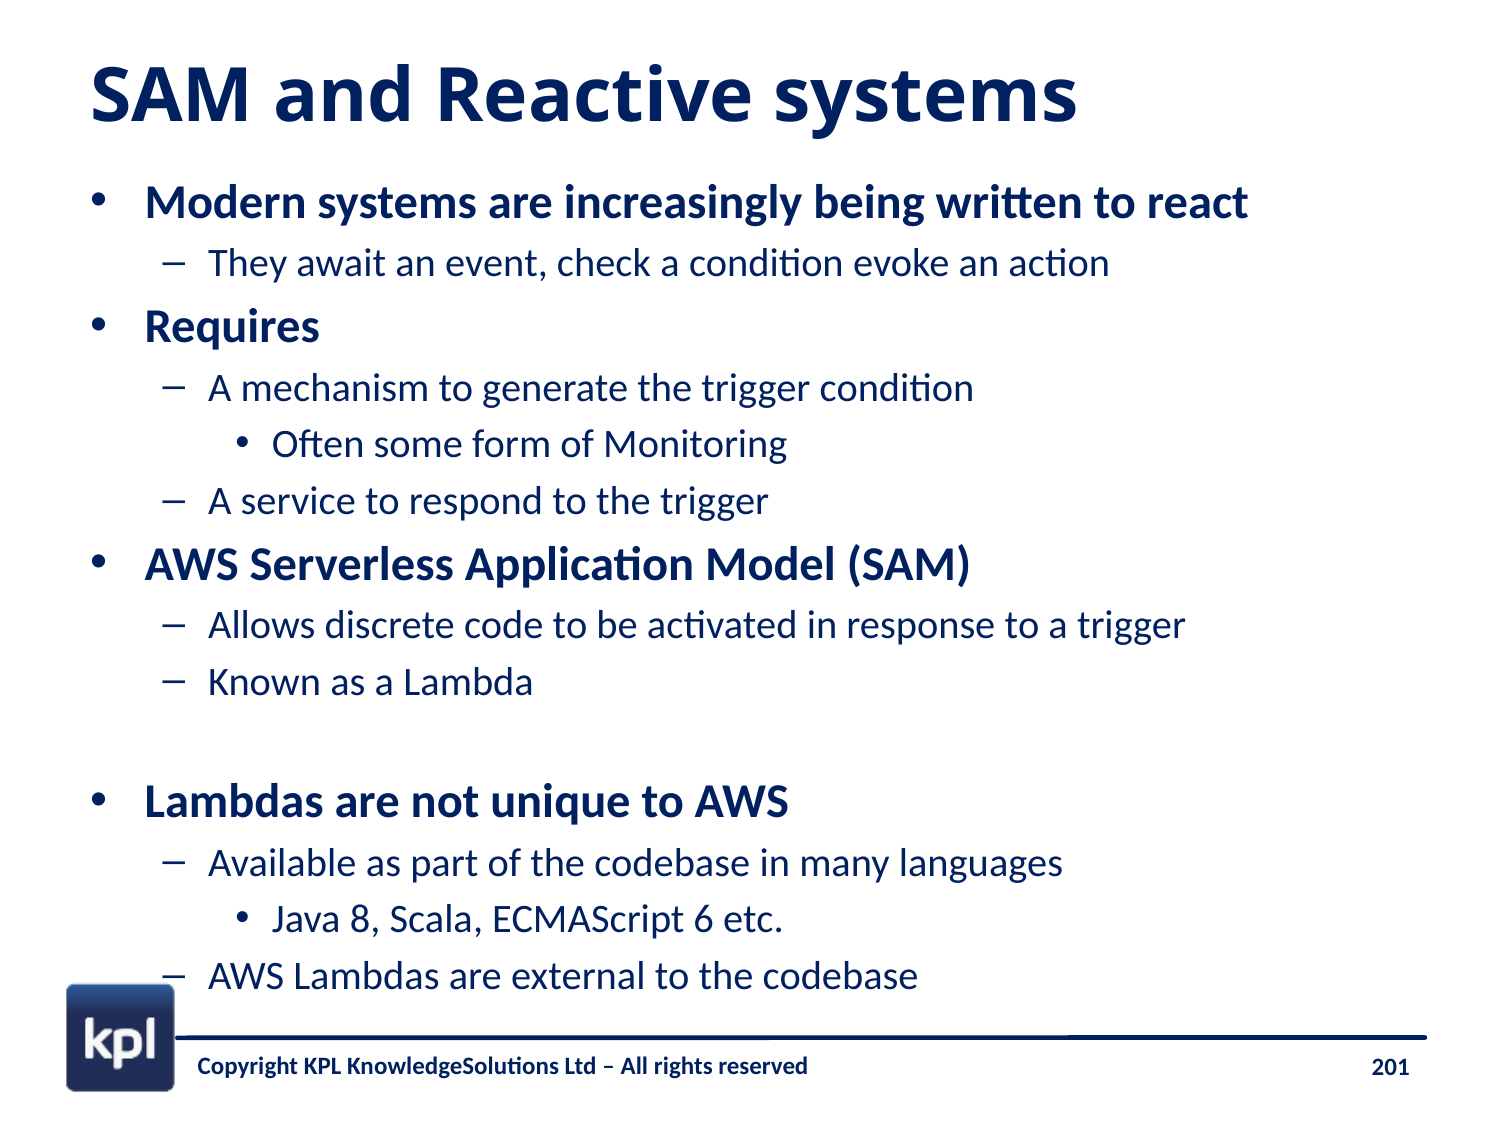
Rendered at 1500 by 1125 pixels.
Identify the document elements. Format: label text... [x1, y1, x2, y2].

picture [62, 980, 178, 1095]
title SAM and Reactive systems [75, 45, 1471, 138]
slide_number 201 [987, 1042, 1425, 1103]
list Modern systems are increasingly being written to react They await an event, check a condition evoke an action Requires A mechanism to generate the trigger condition Often some form of Monitoring A service to respond to the trigger AWS Serverless Application Model (SAM) Allows discrete code to be activated in response to a trigger Known as a Lambda Lambdas are not unique to AWS Available as part of the codebase in many languages Java 8, Scala, ECMAScript 6 etc. AWS Lambdas are external to the codebase [75, 162, 1425, 1013]
text_box Copyright KPL KnowledgeSolutions Ltd – All rights reserved [182, 1042, 1093, 1088]
